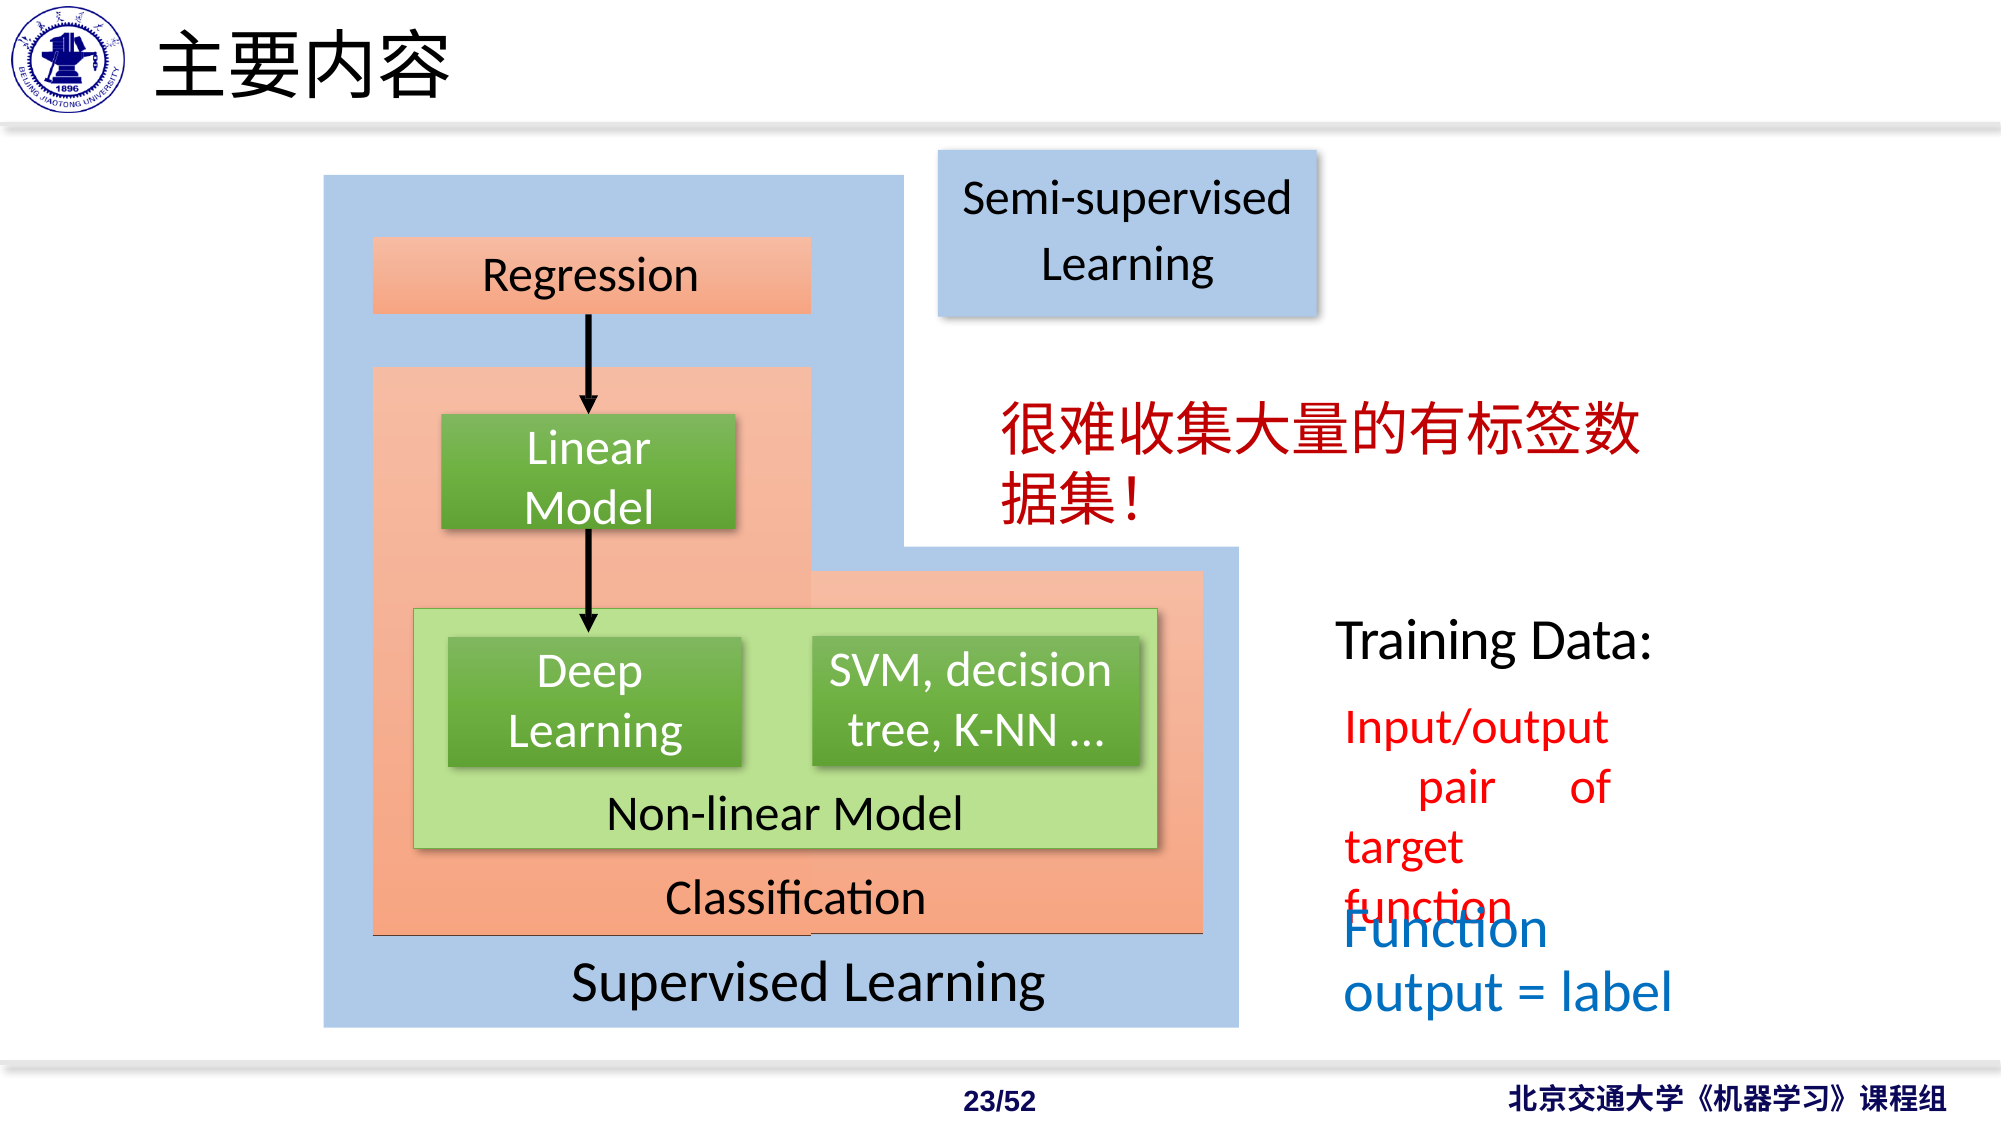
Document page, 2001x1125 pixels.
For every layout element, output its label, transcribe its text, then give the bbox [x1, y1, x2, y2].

picture [11, 6, 125, 113]
text_box Deep Learning [448, 637, 742, 767]
text_box [372, 302, 811, 314]
text_box [579, 528, 598, 633]
text_box [904, 171, 1671, 547]
text_box Function output = label [1329, 899, 1738, 1031]
text_box Training Data: Input/output pair of target function [1333, 574, 1664, 899]
text_box Classification [663, 862, 932, 925]
text_box [579, 314, 598, 412]
text_box SVM, decision tree, K-NN … [812, 636, 1140, 766]
text_box Semi-supervised Learning [937, 149, 1317, 317]
text_box [372, 367, 1203, 936]
text_box 很难收集大量的有标签数据集！ [985, 384, 1658, 540]
text_box Linear Model [441, 414, 736, 529]
text_box [323, 174, 1239, 1028]
text_box Regression [372, 237, 811, 302]
title 主要内容 [137, 0, 1863, 178]
text_box [413, 608, 1158, 849]
text_box Non-linear Model [604, 778, 1005, 841]
text_box Supervised Learning [557, 935, 1061, 1021]
